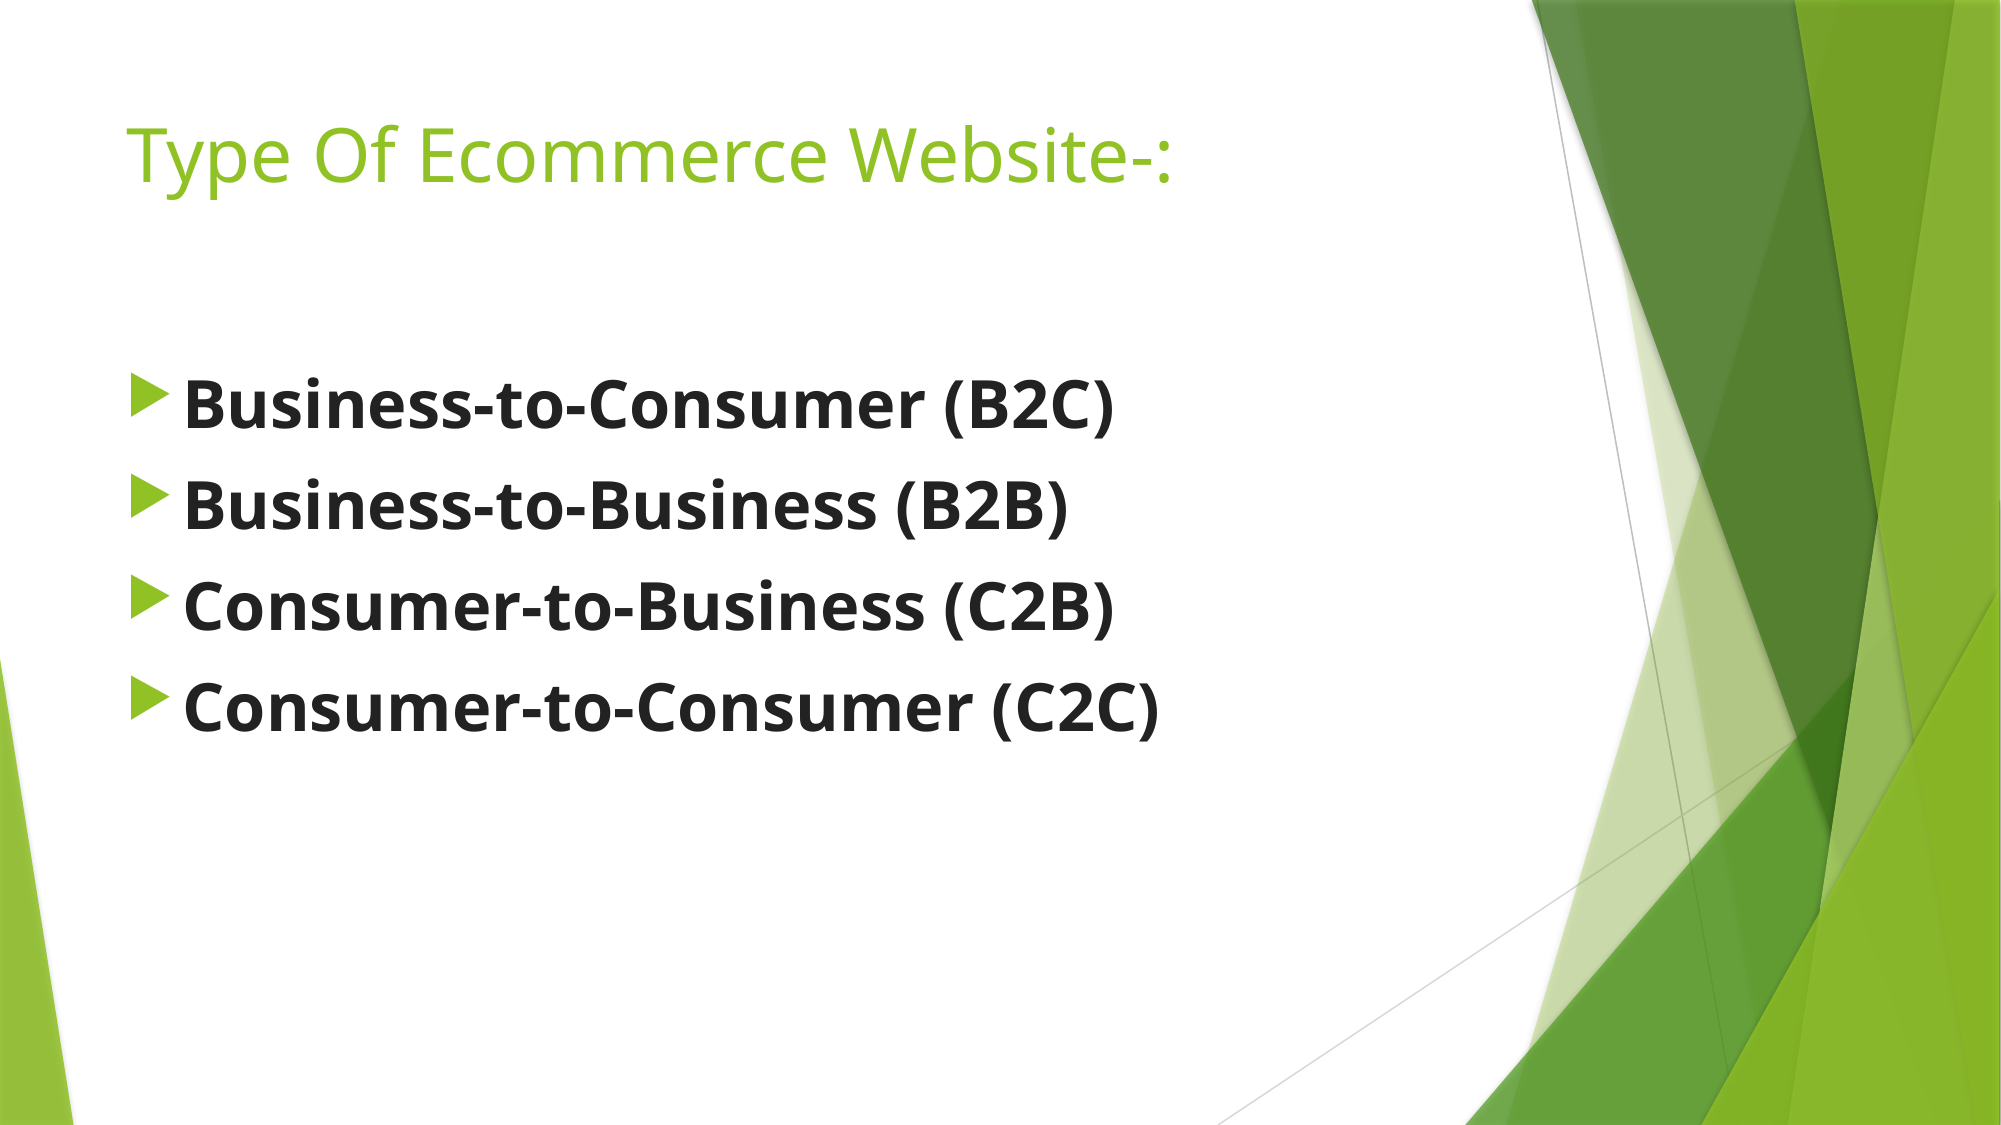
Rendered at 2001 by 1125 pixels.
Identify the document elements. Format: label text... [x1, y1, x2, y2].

list Business-to-Consumer (B2C) Business-to-Business (B2B) Consumer-to-Business (C2B) Consumer-to-Consumer (C2C) [111, 354, 1522, 992]
title Type Of Ecommerce Website-: [111, 99, 1522, 317]
